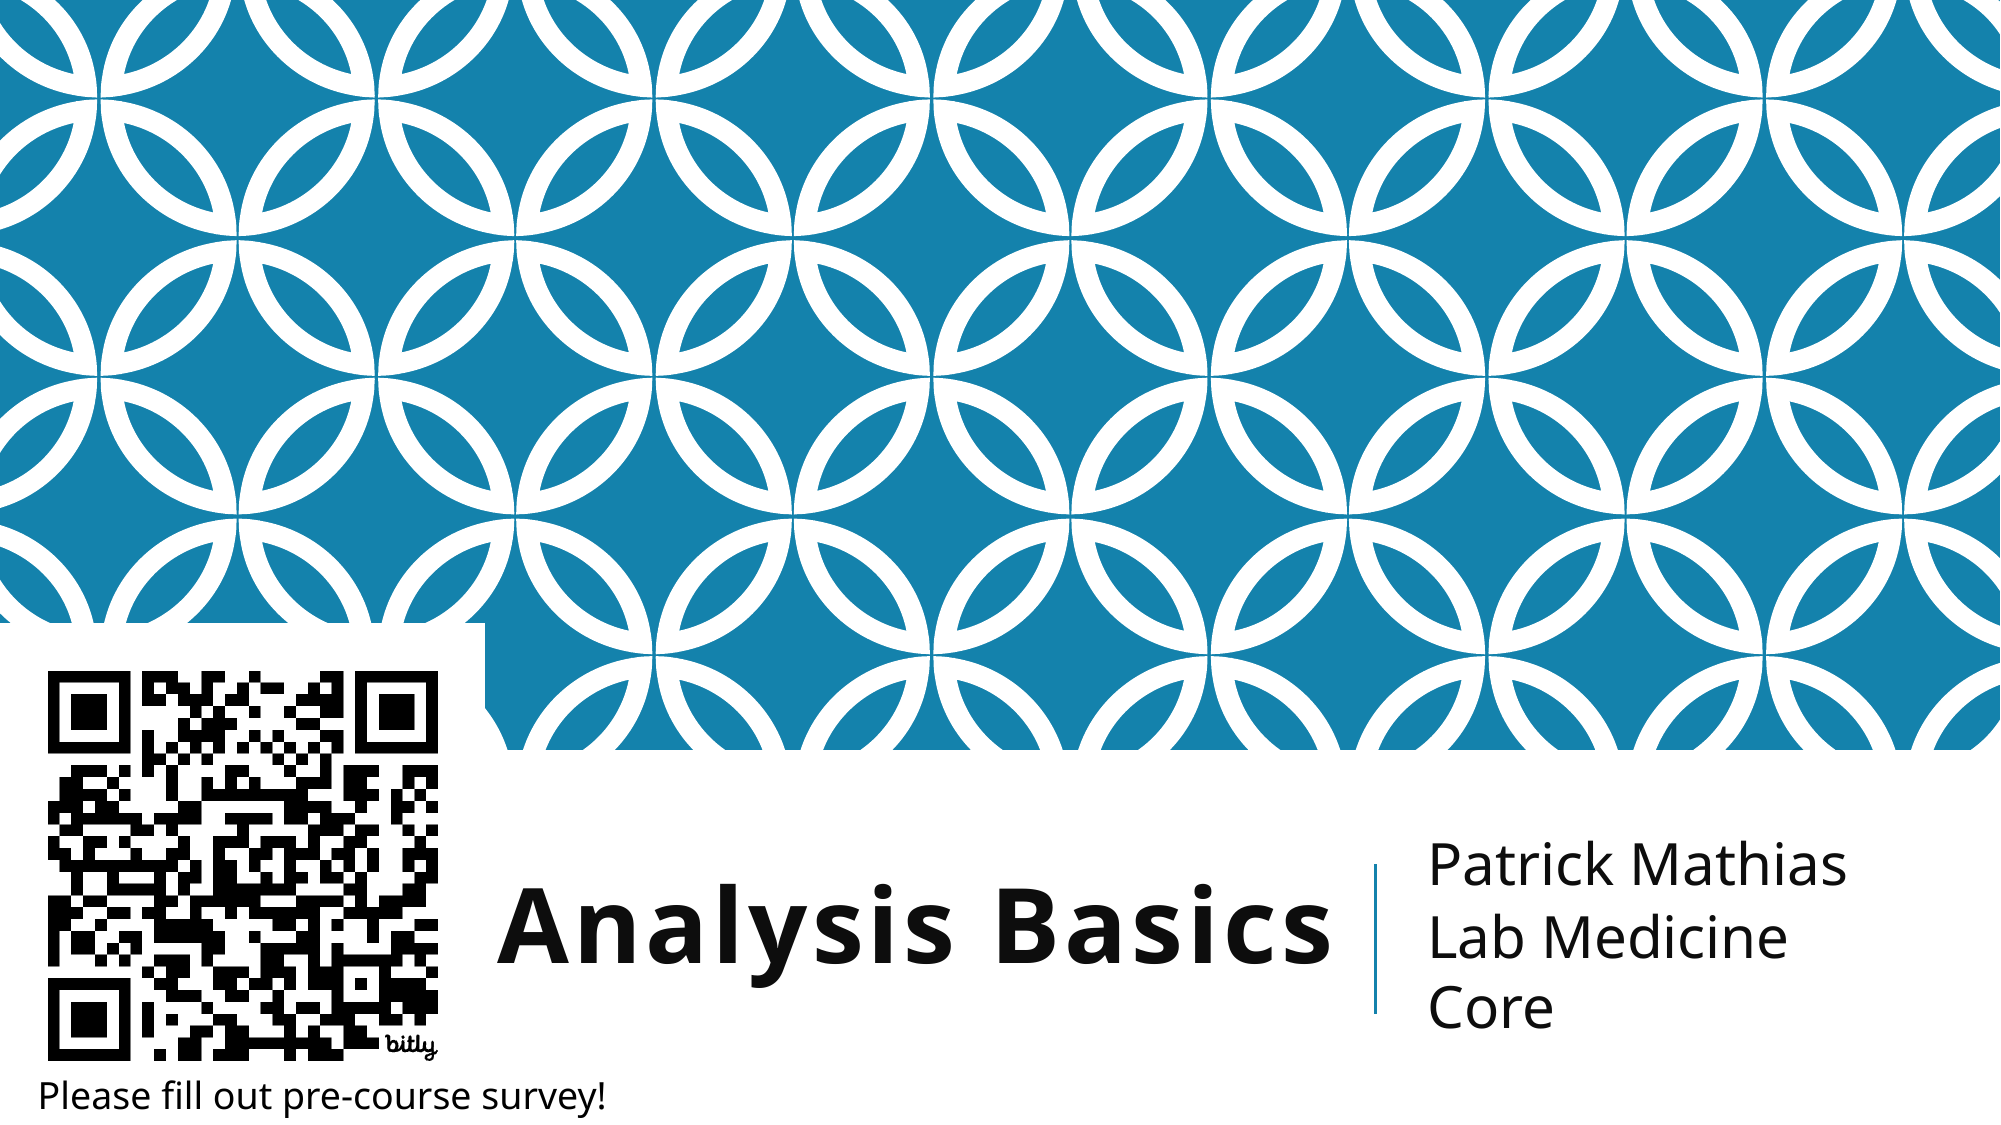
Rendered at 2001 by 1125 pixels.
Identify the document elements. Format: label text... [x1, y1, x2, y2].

picture [0, 622, 485, 1108]
subtitle Patrick Mathias Lab Medicine Core [1412, 813, 1938, 1054]
title Data Analysis Basics [490, 813, 1350, 1054]
text_box Please fill out pre-course survey! [23, 1064, 713, 1125]
